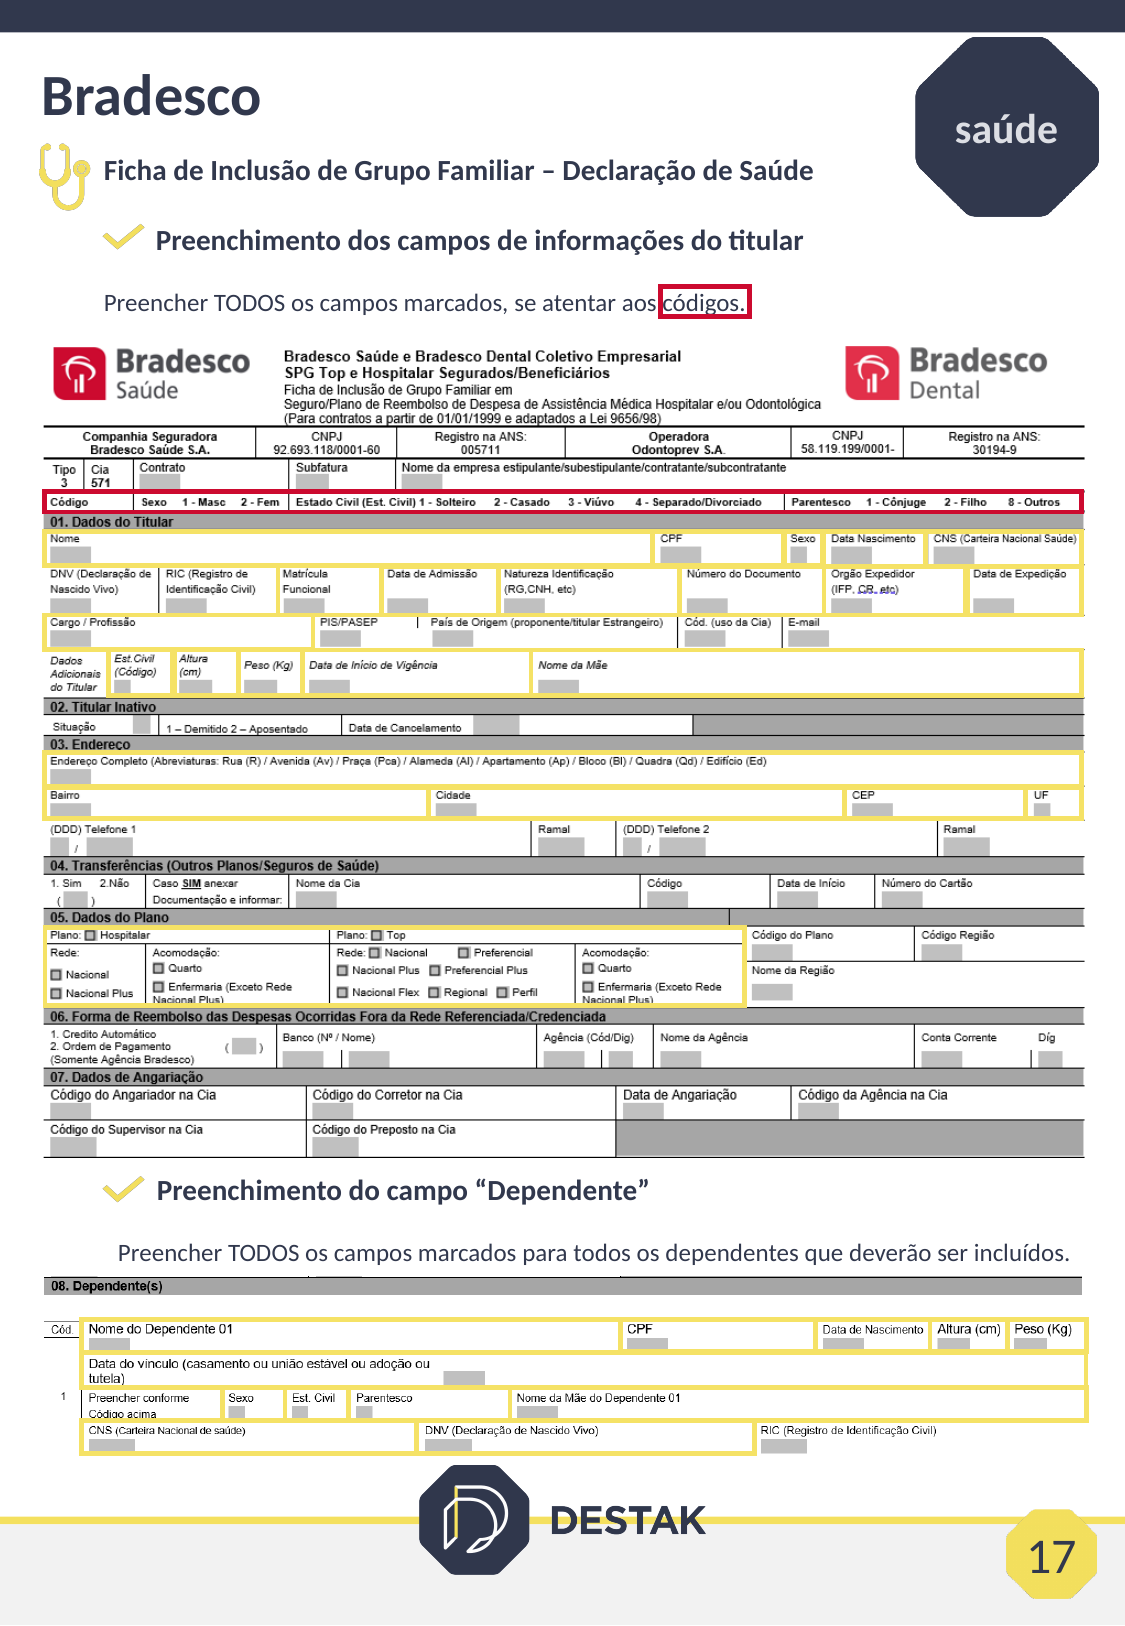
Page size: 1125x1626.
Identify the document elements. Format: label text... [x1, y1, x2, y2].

picture [419, 1465, 706, 1575]
picture [1006, 1509, 1097, 1599]
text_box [102, 1163, 1099, 1276]
text_box Bradesco [26, 51, 862, 143]
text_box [29, 141, 977, 326]
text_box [43, 1276, 1087, 1454]
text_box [914, 37, 1099, 217]
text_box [36, 334, 1089, 1158]
